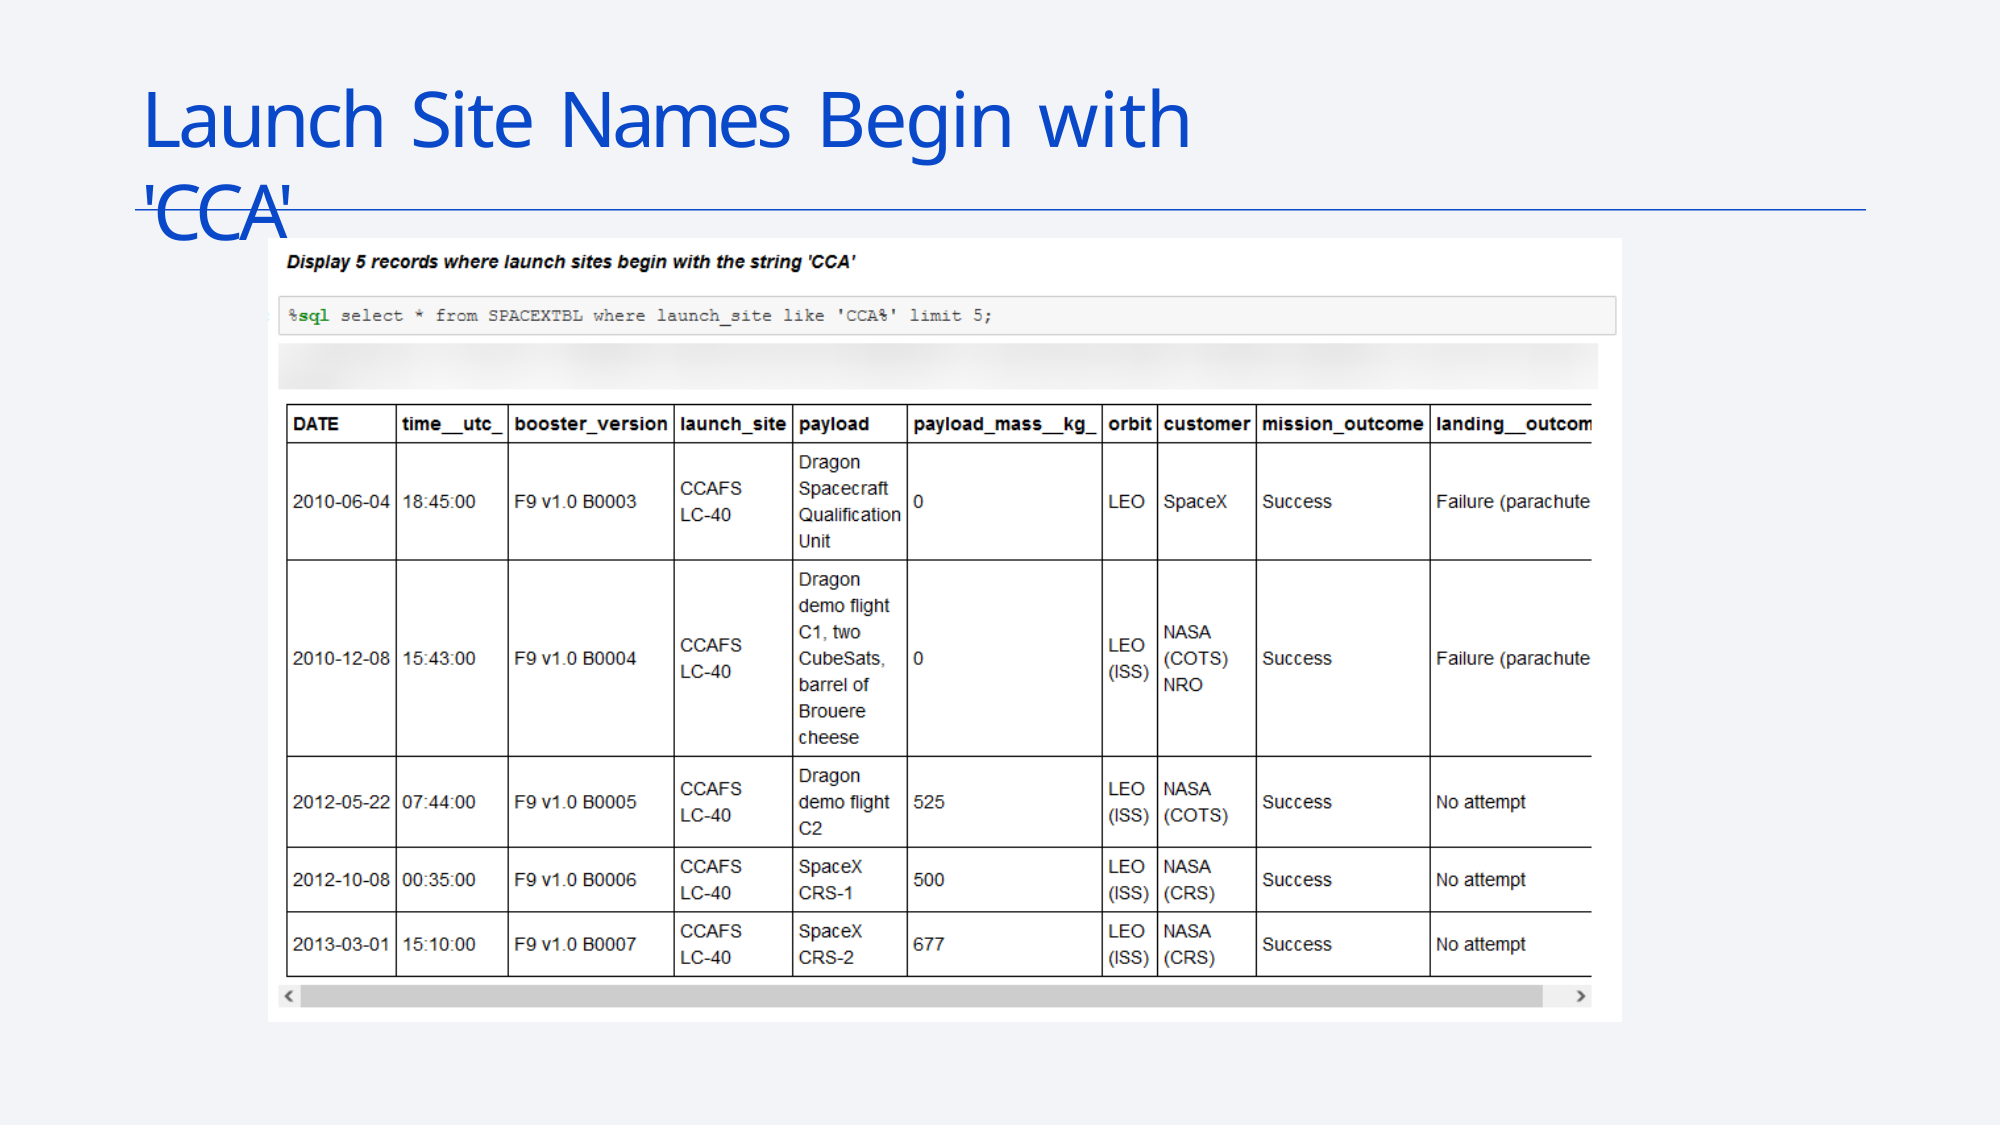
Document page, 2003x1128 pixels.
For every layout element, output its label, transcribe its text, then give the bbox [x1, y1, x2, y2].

picture [0, 0, 2000, 1125]
title Launch Site Names Begin with 'CCA' [139, 68, 1331, 259]
